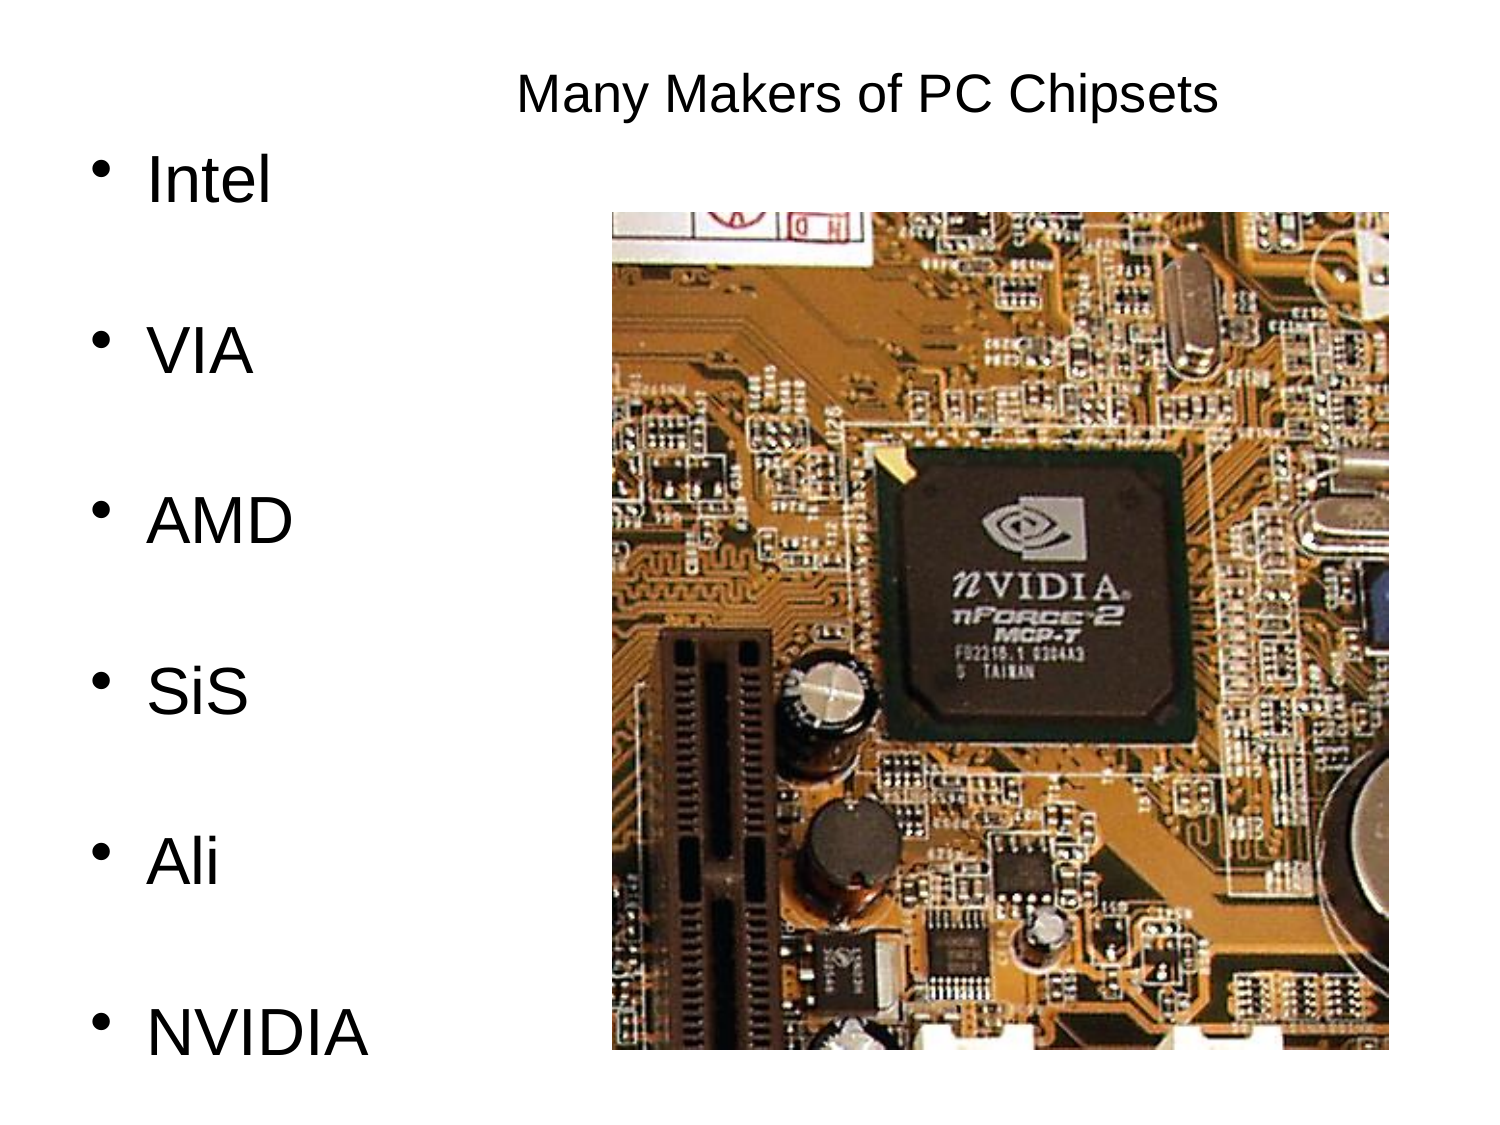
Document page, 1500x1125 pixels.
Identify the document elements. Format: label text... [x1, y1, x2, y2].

title Many Makers of PC Chipsets [337, 45, 1400, 138]
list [612, 212, 1390, 1051]
list Intel VIA AMD SiS Ali NVIDIA [75, 137, 738, 1050]
